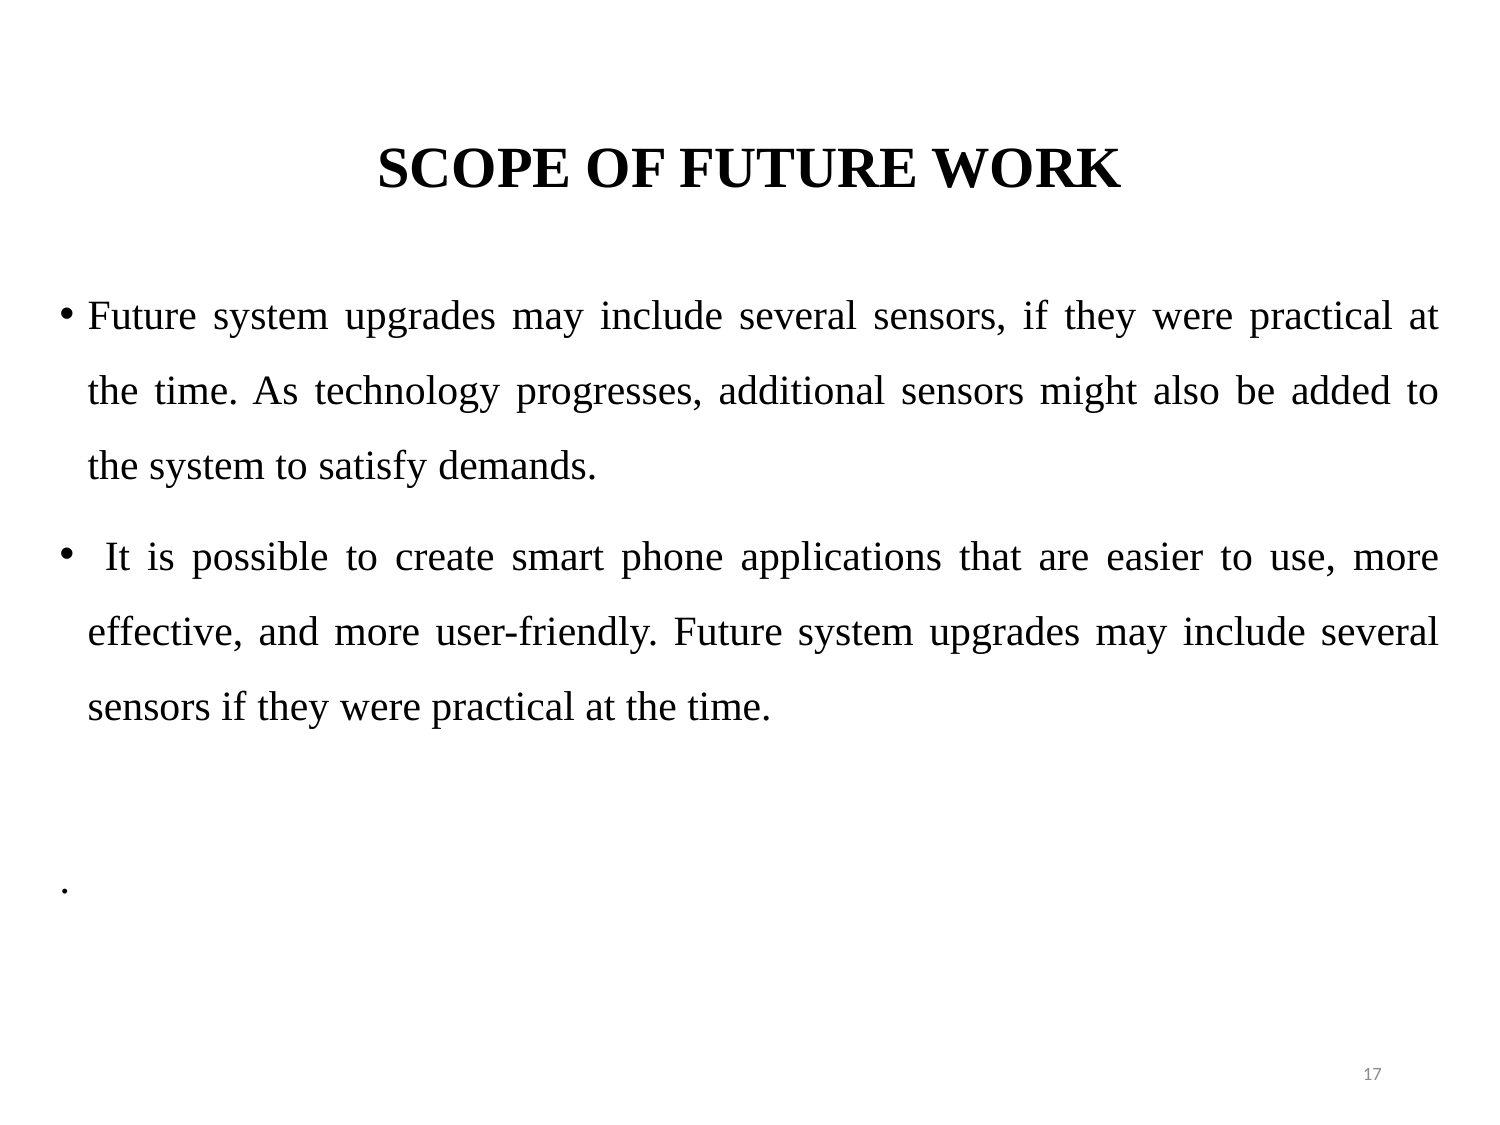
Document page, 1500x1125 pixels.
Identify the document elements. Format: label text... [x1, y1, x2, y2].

text_box Future system upgrades may include several sensors, if they were practical at the time. As technology progresses, additional sensors might also be added to the system to satisfy demands. It is possible to create smart phone applications that are easier to use, more effective, and more user-friendly. Future system upgrades may include several sensors if they were practical at the time. . [44, 255, 1456, 1043]
title SCOPE OF FUTURE WORK [103, 59, 1397, 255]
slide_number 17 [1059, 1043, 1397, 1103]
